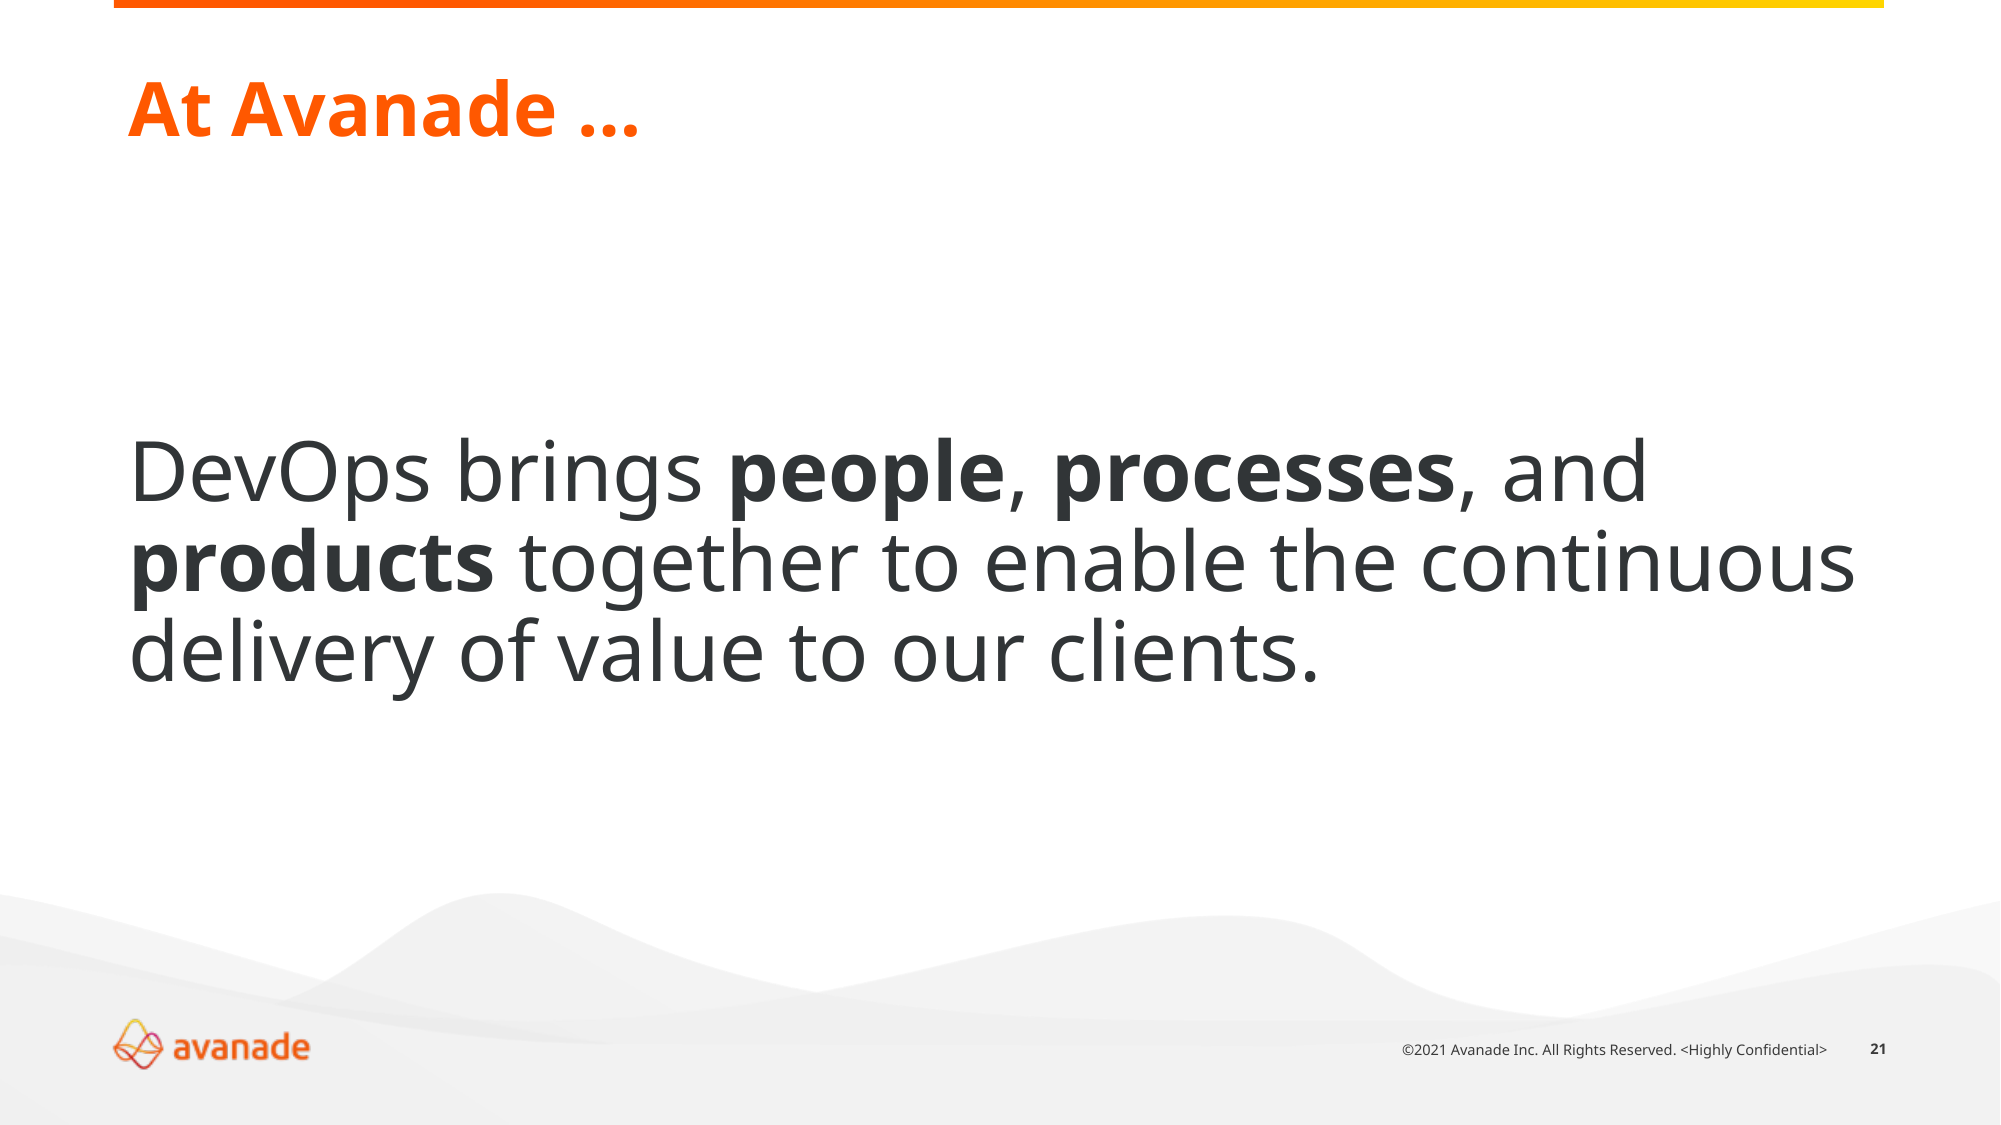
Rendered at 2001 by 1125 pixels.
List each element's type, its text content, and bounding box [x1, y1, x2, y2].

title At Avanade … [113, 64, 1883, 228]
list DevOps brings people, processes, and products together to enable the continuous delivery of value to our clients. [113, 249, 1883, 880]
picture [0, 879, 2000, 1125]
